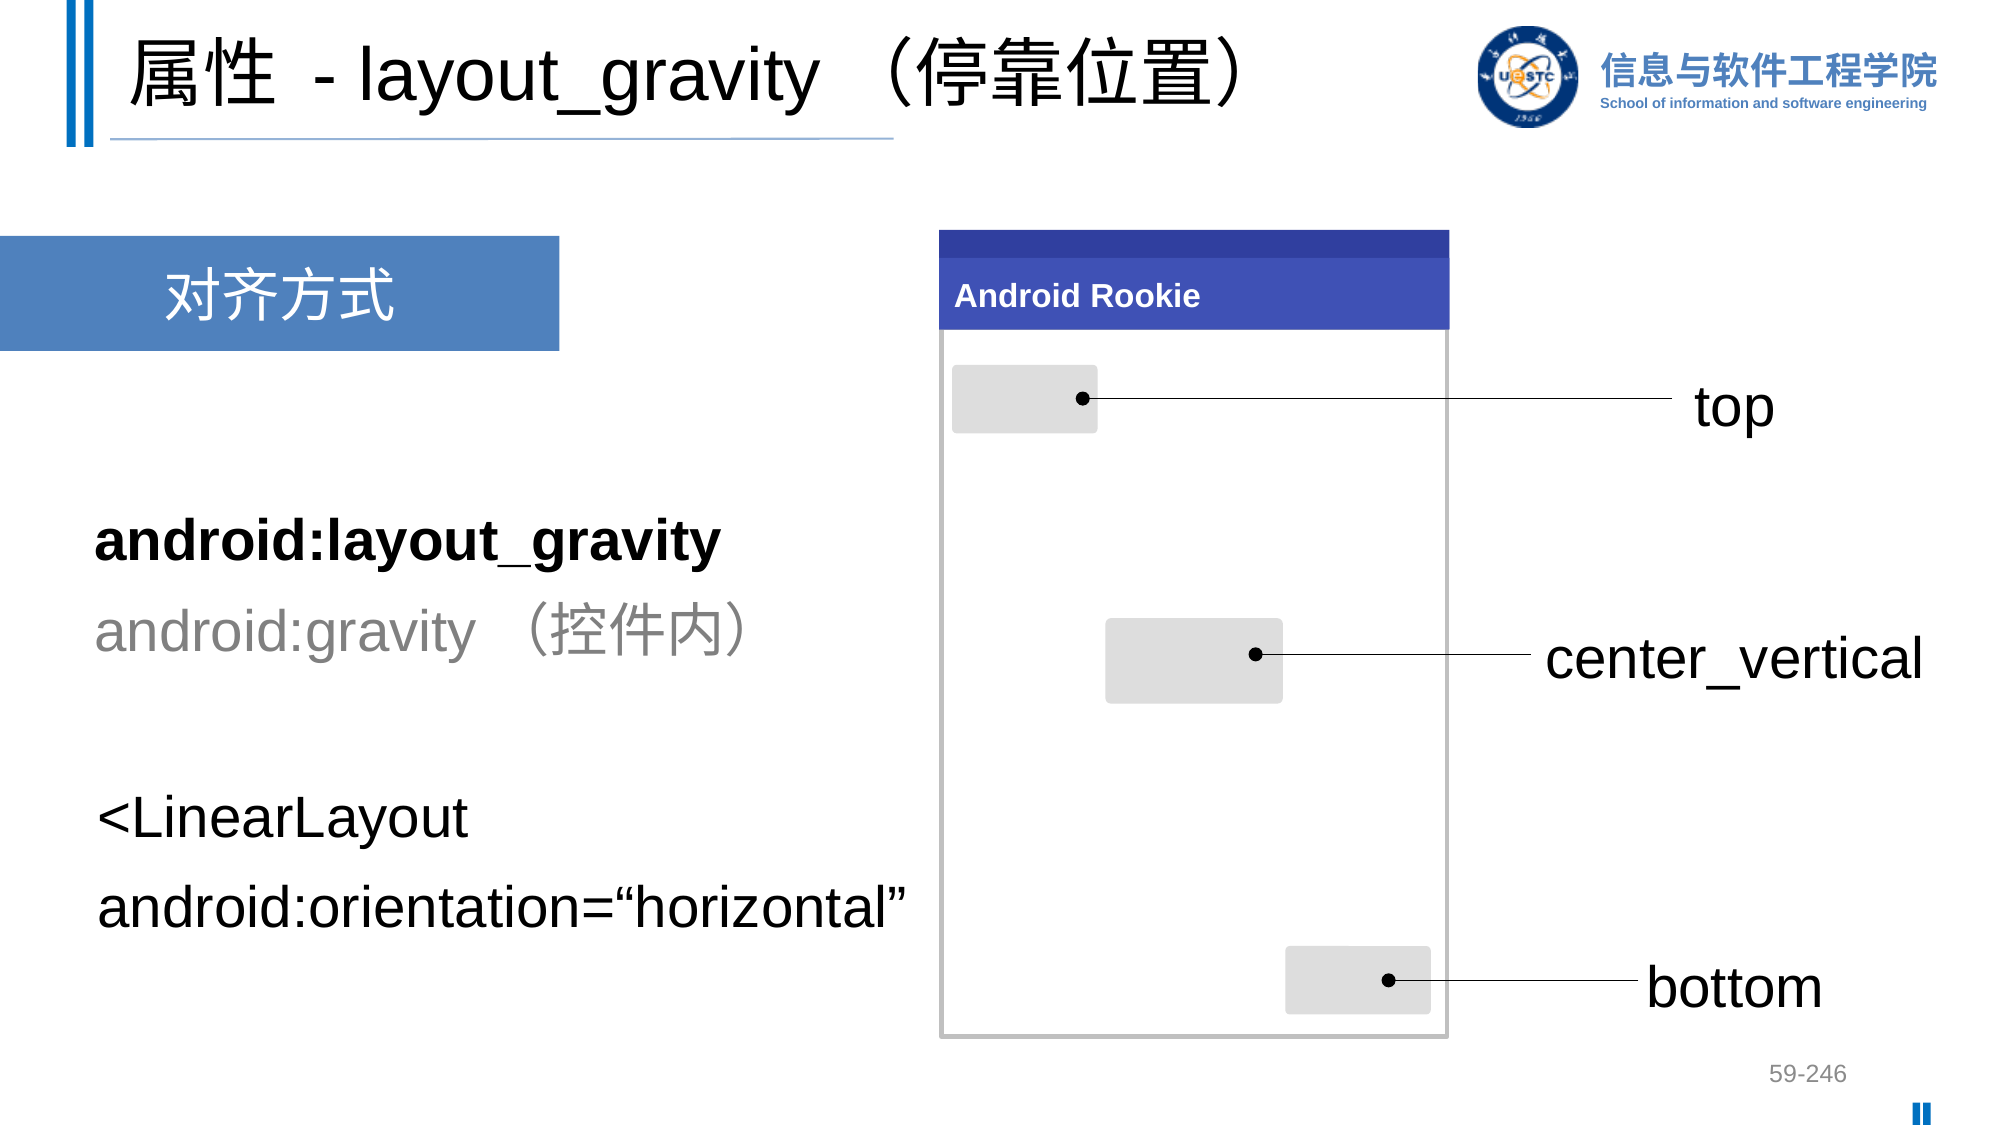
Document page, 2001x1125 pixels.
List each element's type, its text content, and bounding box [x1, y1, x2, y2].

text_box top [1638, 339, 1833, 448]
text_box bottom [1623, 920, 1847, 1029]
text_box 对齐方式 [0, 235, 560, 351]
text_box <LinearLayout android:orientation=“horizontal” [82, 750, 987, 972]
text_box Android Rookie [939, 257, 1450, 330]
list android:layout_gravity android:gravity（控件内） [79, 473, 810, 690]
text_box [939, 229, 1450, 257]
text_box [1286, 947, 1430, 1014]
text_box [1076, 392, 1672, 405]
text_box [1249, 648, 1531, 661]
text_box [1382, 974, 1639, 987]
title 属性 - layout_gravity（停靠位置） [113, 10, 1839, 143]
slide_number 59-246 [1412, 1042, 1863, 1103]
text_box center_vertical [1519, 591, 1952, 700]
text_box [1106, 619, 1282, 703]
text_box [941, 330, 1447, 1037]
